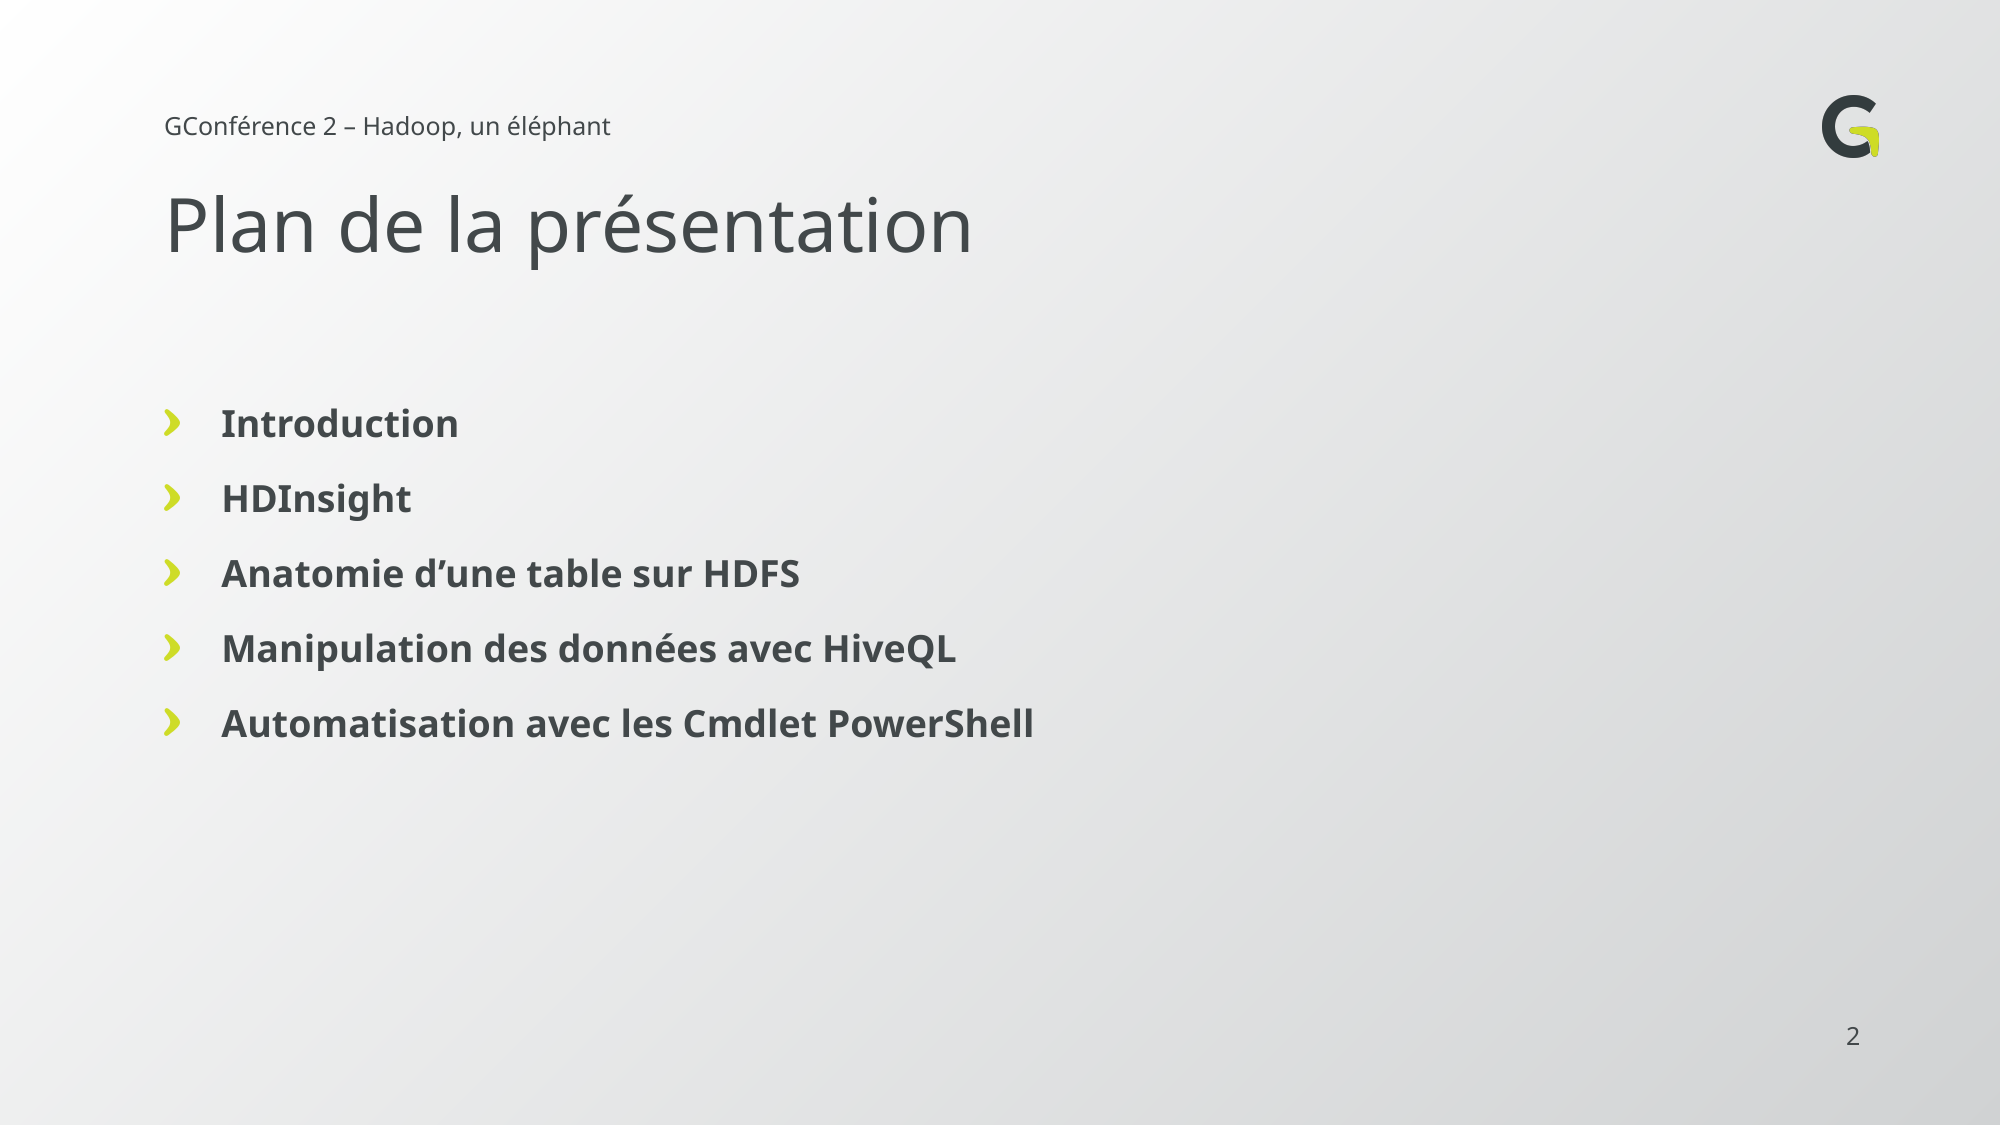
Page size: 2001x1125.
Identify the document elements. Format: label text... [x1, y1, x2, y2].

picture [164, 708, 180, 736]
picture [164, 484, 180, 511]
slide_number 2 [1783, 1013, 1876, 1059]
picture [164, 559, 180, 586]
list Introduction HDInsight Anatomie d’une table sur HDFS Manipulation des données avec HiveQL Automatisation avec les Cmdlet PowerShell [150, 383, 1704, 977]
picture [164, 634, 180, 661]
picture [1822, 95, 1879, 158]
title Plan de la présentation [150, 180, 1703, 325]
picture [164, 409, 180, 436]
